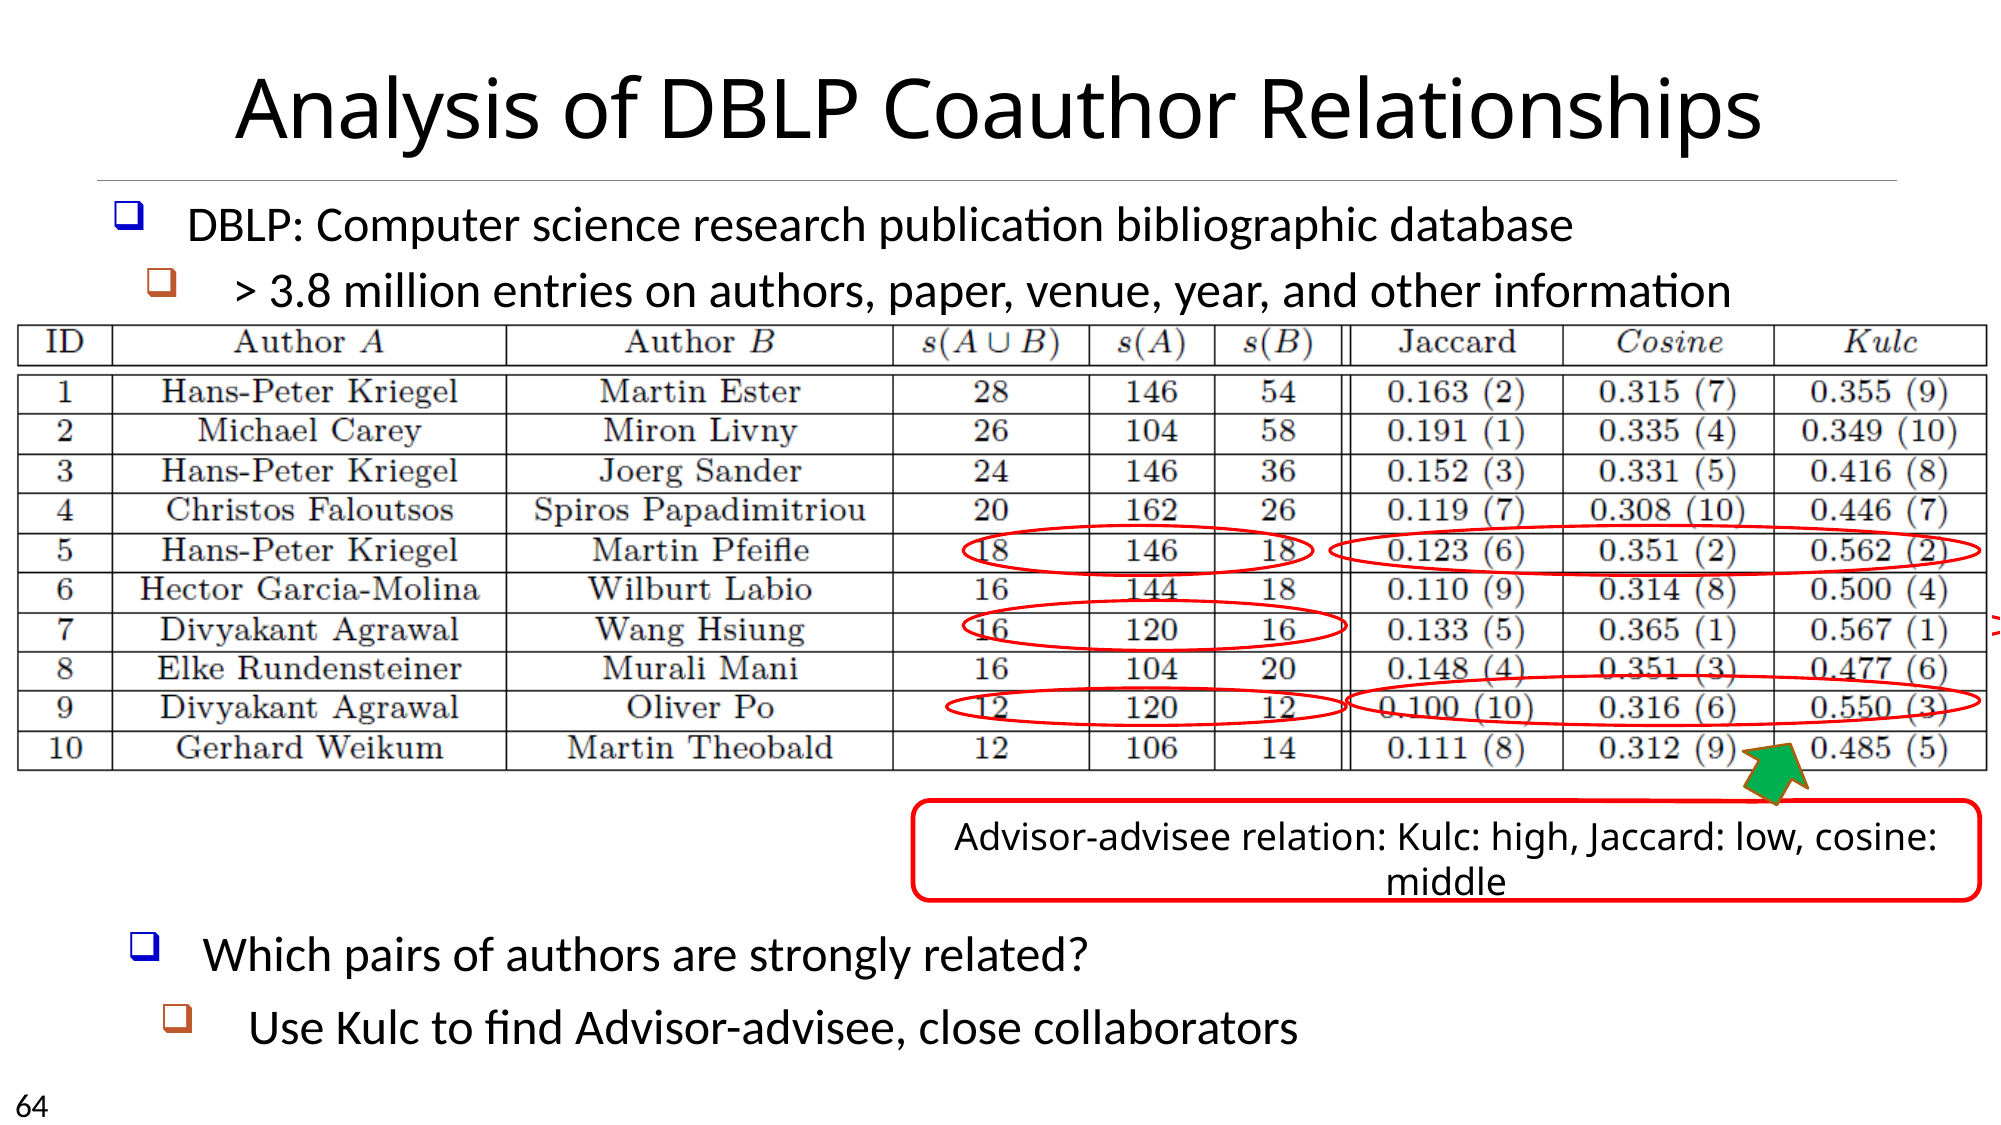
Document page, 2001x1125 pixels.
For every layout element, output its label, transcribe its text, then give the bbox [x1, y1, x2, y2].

text_box DBLP: Computer science research publication bibliographic database > 3.8 million entries on authors, paper, venue, year, and other information [96, 183, 1930, 305]
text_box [12, 320, 1992, 901]
list Which pairs of authors are strongly related? Use Kulc to find Advisor-advisee, close collaborators [112, 914, 1946, 1077]
title Analysis of DBLP Coauthor Relationships [0, 62, 2000, 163]
